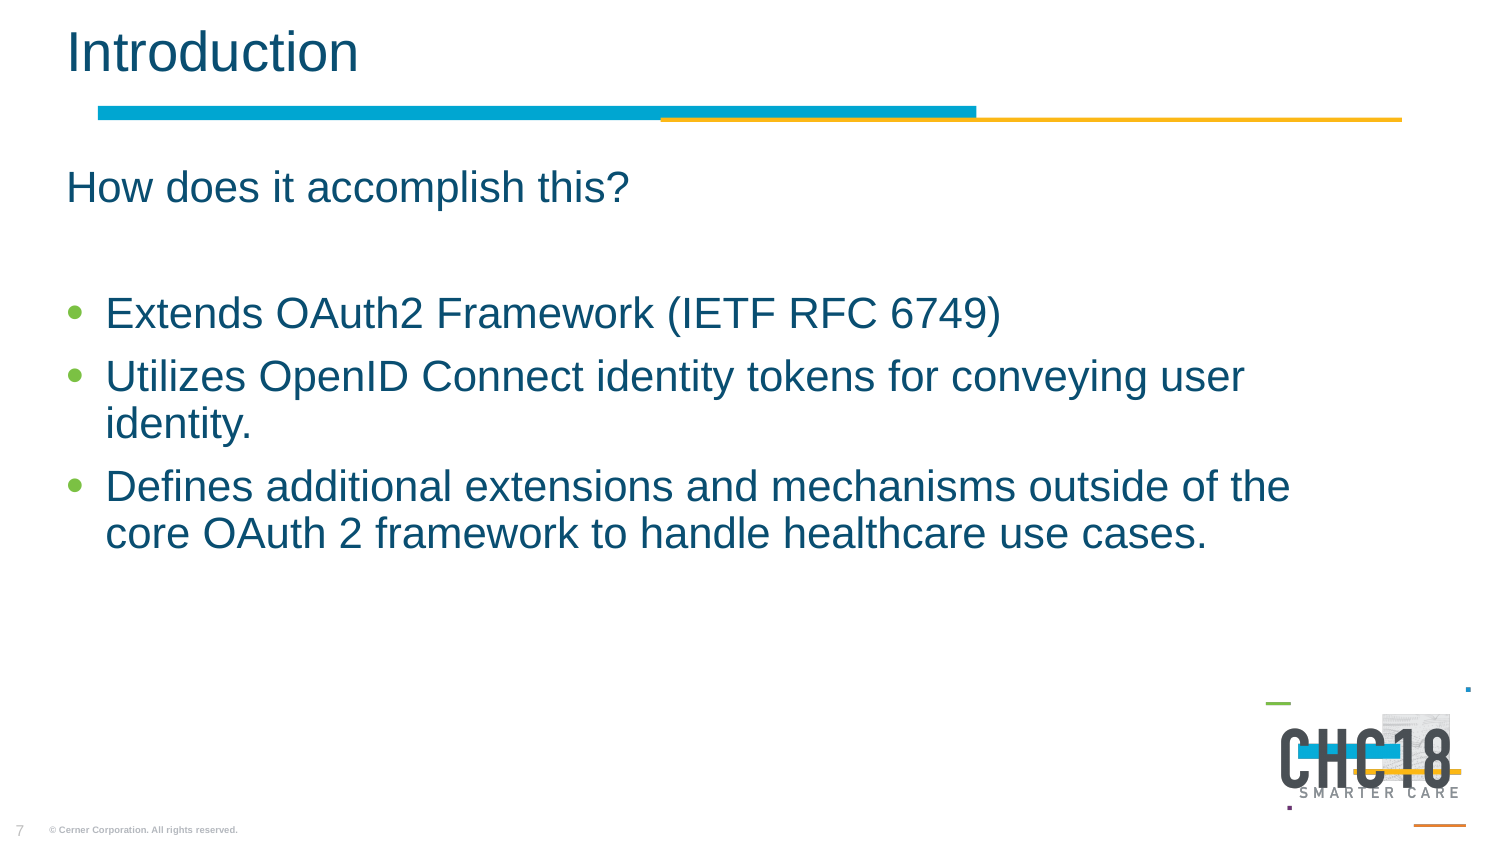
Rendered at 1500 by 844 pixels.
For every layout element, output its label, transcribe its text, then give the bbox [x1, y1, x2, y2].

title Introduction [50, 0, 1345, 106]
picture [1252, 682, 1488, 832]
list How does it accomplish this? Extends OAuth2 Framework (IETF RFC 6749) Utilizes OpenID Connect identity tokens for conveying user identity. Defines additional extensions and mechanisms outside of the core OAuth 2 framework to handle healthcare use cases. [50, 157, 1346, 715]
